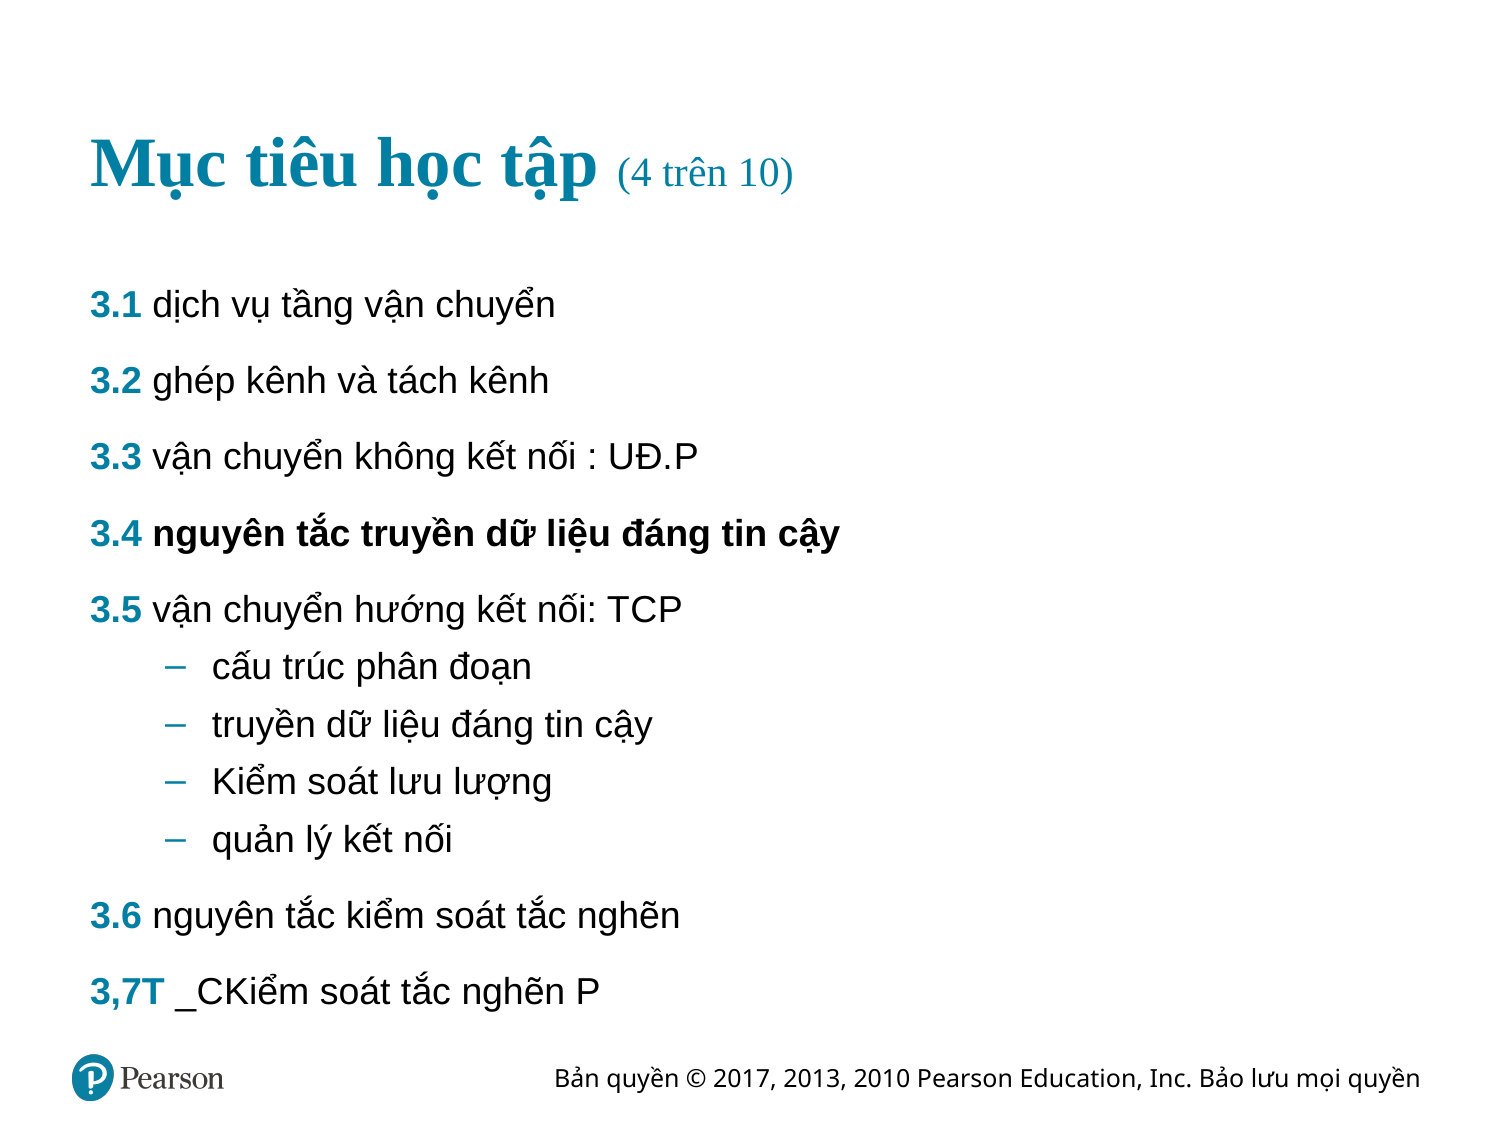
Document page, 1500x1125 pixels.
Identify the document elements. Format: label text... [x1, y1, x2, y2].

list 3.1 dịch vụ tầng vận chuyển 3.2 ghép kênh và tách kênh 3.3 vận chuyển không kết nối : U Đ. P 3.4 nguyên tắc truyền dữ liệu đáng tin cậy 3.5 vận chuyển hướng kết nối: T C P cấu trúc phân đoạn truyền dữ liệu đáng tin cậy Kiểm soát lưu lượng quản lý kết nối 3.6 nguyên tắc kiểm soát tắc nghẽn 3,7T _ C Kiểm soát tắc nghẽn P [75, 264, 1425, 1028]
picture [72, 1087, 83, 1101]
picture [72, 1054, 88, 1070]
title Mục tiêu học tập (4 trên 10) [75, 35, 1425, 216]
picture [80, 1063, 106, 1088]
picture [98, 1054, 224, 1101]
